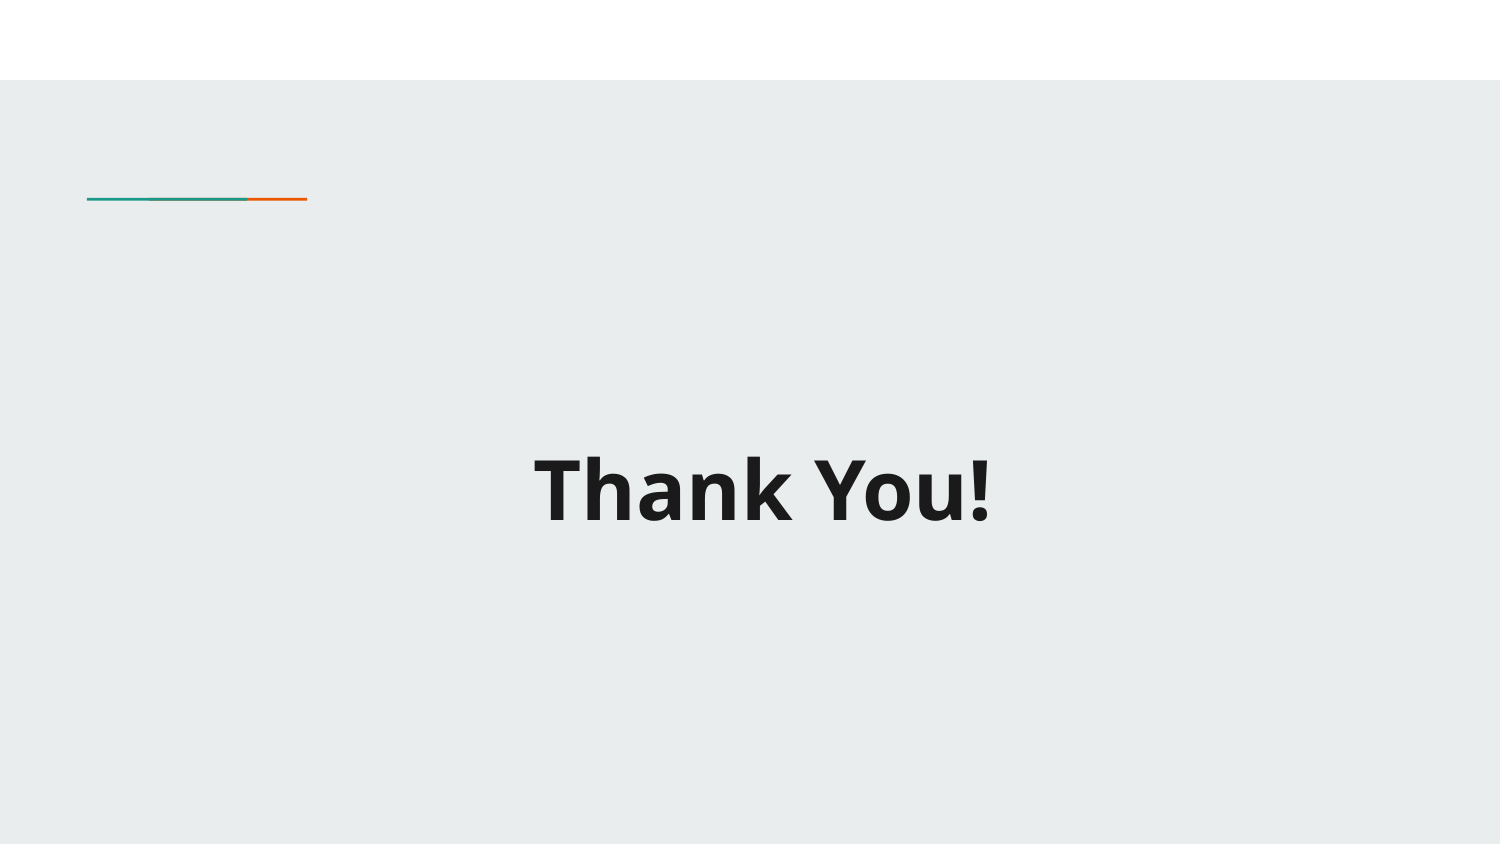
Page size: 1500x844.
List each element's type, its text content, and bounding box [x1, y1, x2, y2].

title Thank You! [518, 421, 1140, 748]
